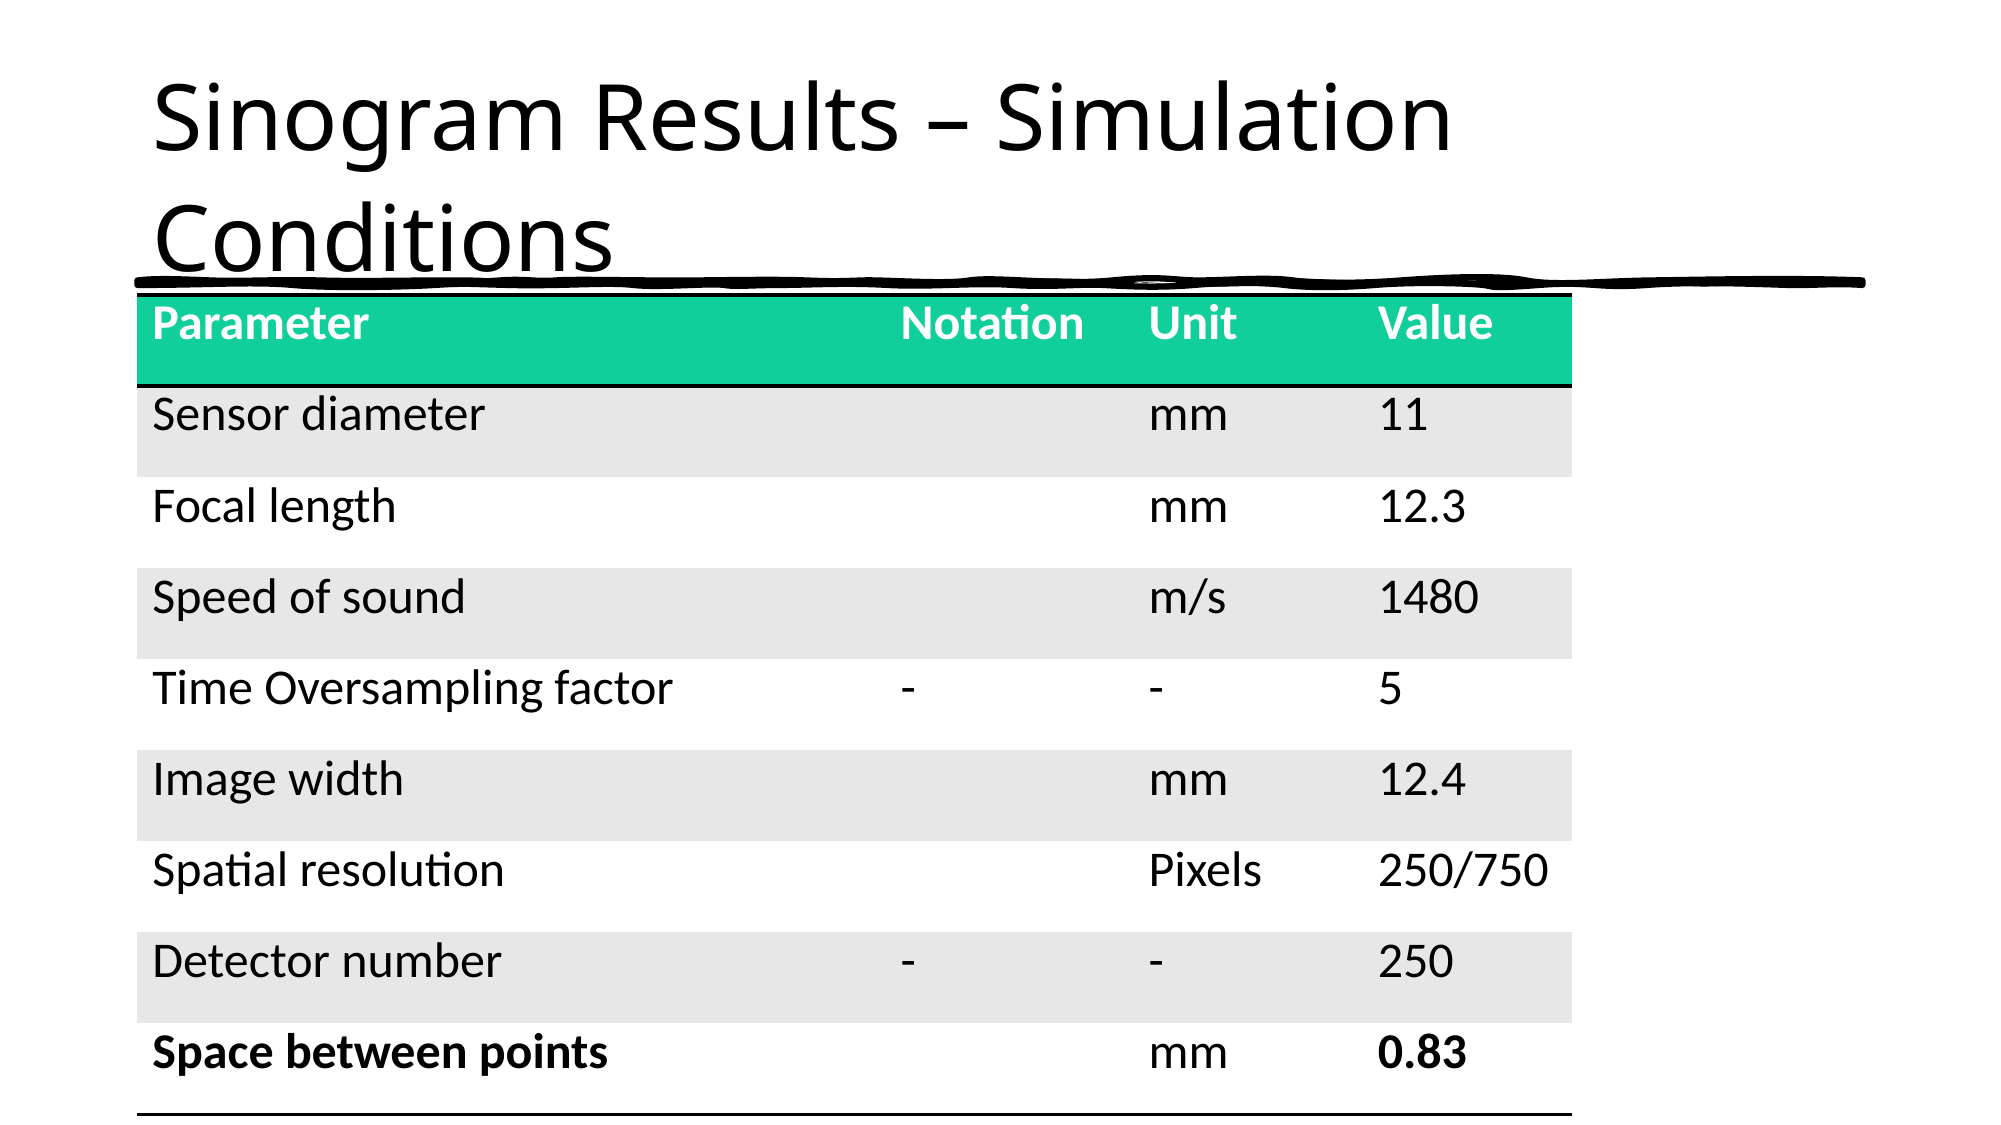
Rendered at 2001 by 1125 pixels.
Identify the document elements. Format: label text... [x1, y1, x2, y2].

title Sinogram Results – Simulation Conditions [137, 59, 1863, 278]
